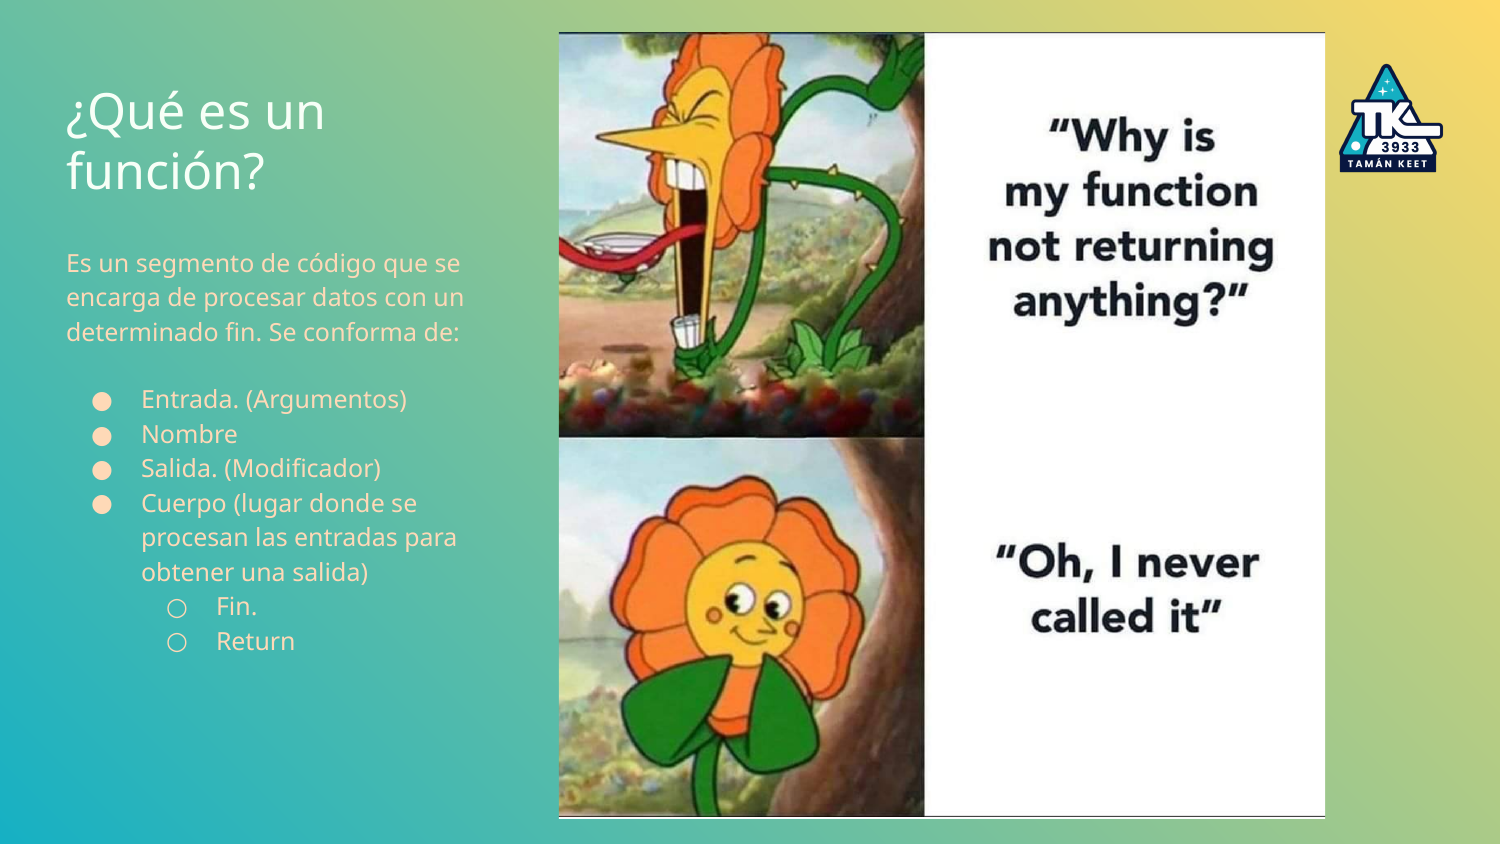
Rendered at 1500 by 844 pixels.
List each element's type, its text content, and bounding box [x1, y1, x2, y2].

picture [558, 32, 1458, 819]
list Es un segmento de código que se encarga de procesar datos con un determinado fin. Se conforma de: Entrada. (Argumentos) Nombre Salida. (Modificador) Cuerpo (lugar donde se procesan las entradas para obtener una salida) Fin. Return [51, 227, 512, 750]
title ¿Qué es un función? [51, 91, 512, 216]
